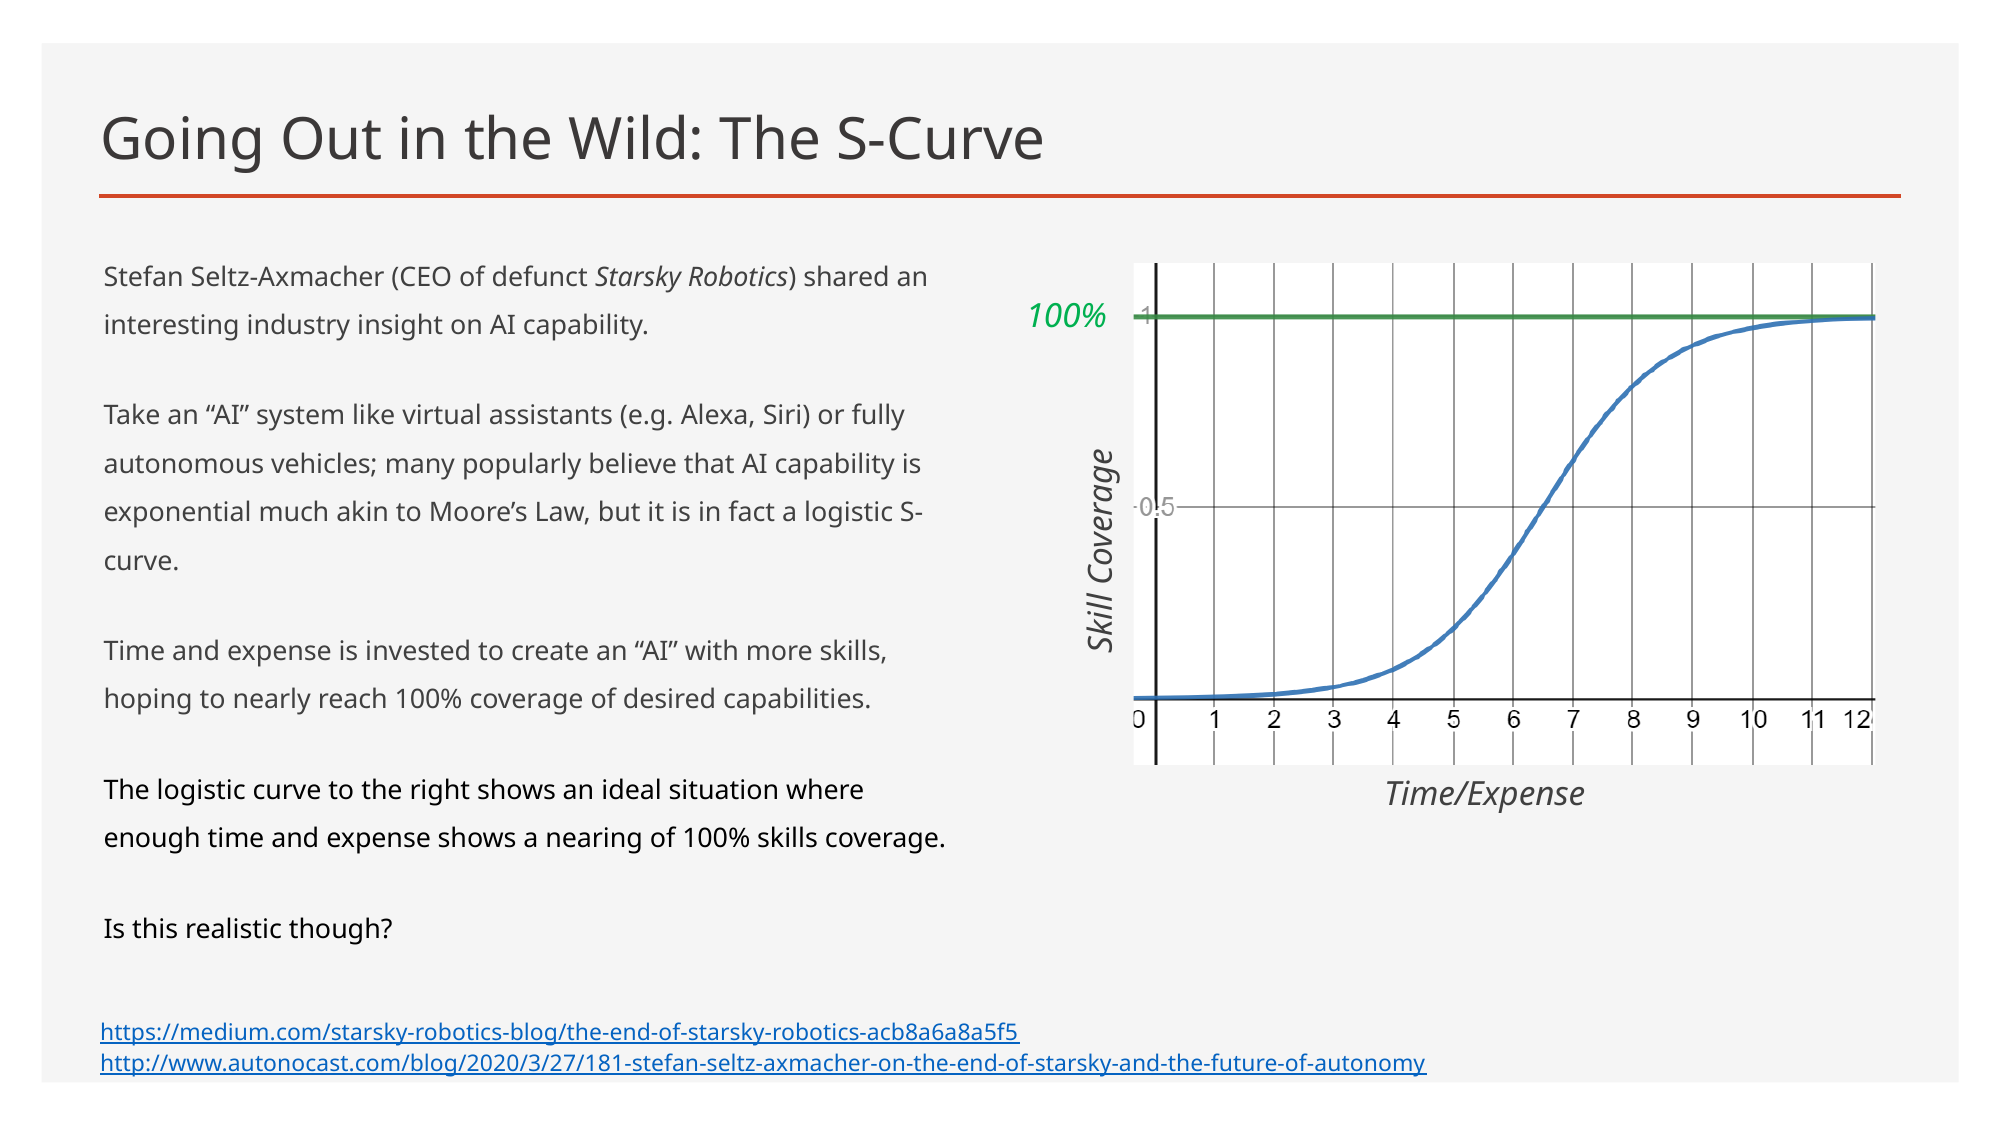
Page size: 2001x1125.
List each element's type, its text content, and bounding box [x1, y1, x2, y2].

text_box 100% [1010, 287, 1133, 438]
text_box Time/Expense [1369, 765, 1640, 915]
picture [1133, 263, 1876, 765]
text_box Skill Coverage [1071, 397, 1133, 669]
title Going Out in the Wild: The S-Curve [85, 73, 1214, 179]
list Stefan Seltz-Axmacher (CEO of defunct Starsky Robotics) shared an interesting industry insight on AI capability. Take an “AI” system like virtual assistants (e.g. Alexa, Siri) or fully autonomous vehicles; many popularly believe that AI capability is exponential much akin to Moore’s Law, but it is in fact a logistic S-curve. Time and expense is invested to create an “AI” with more skills, hoping to nearly reach 100% coverage of desired capabilities. The logistic curve to the right shows an ideal situation where enough time and expense shows a nearing of 100% skills coverage. Is this realistic though? [88, 235, 973, 995]
text_box https://medium.com/starsky-robotics-blog/the-end-of-starsky-robotics-acb8a6a8a5f5 http://www.autonocast.com/blog/2020/3/27/181-stefan-seltz-axmacher-on-the-end-of-starsky-and-the-future-of-autonomy [85, 1009, 1443, 1115]
